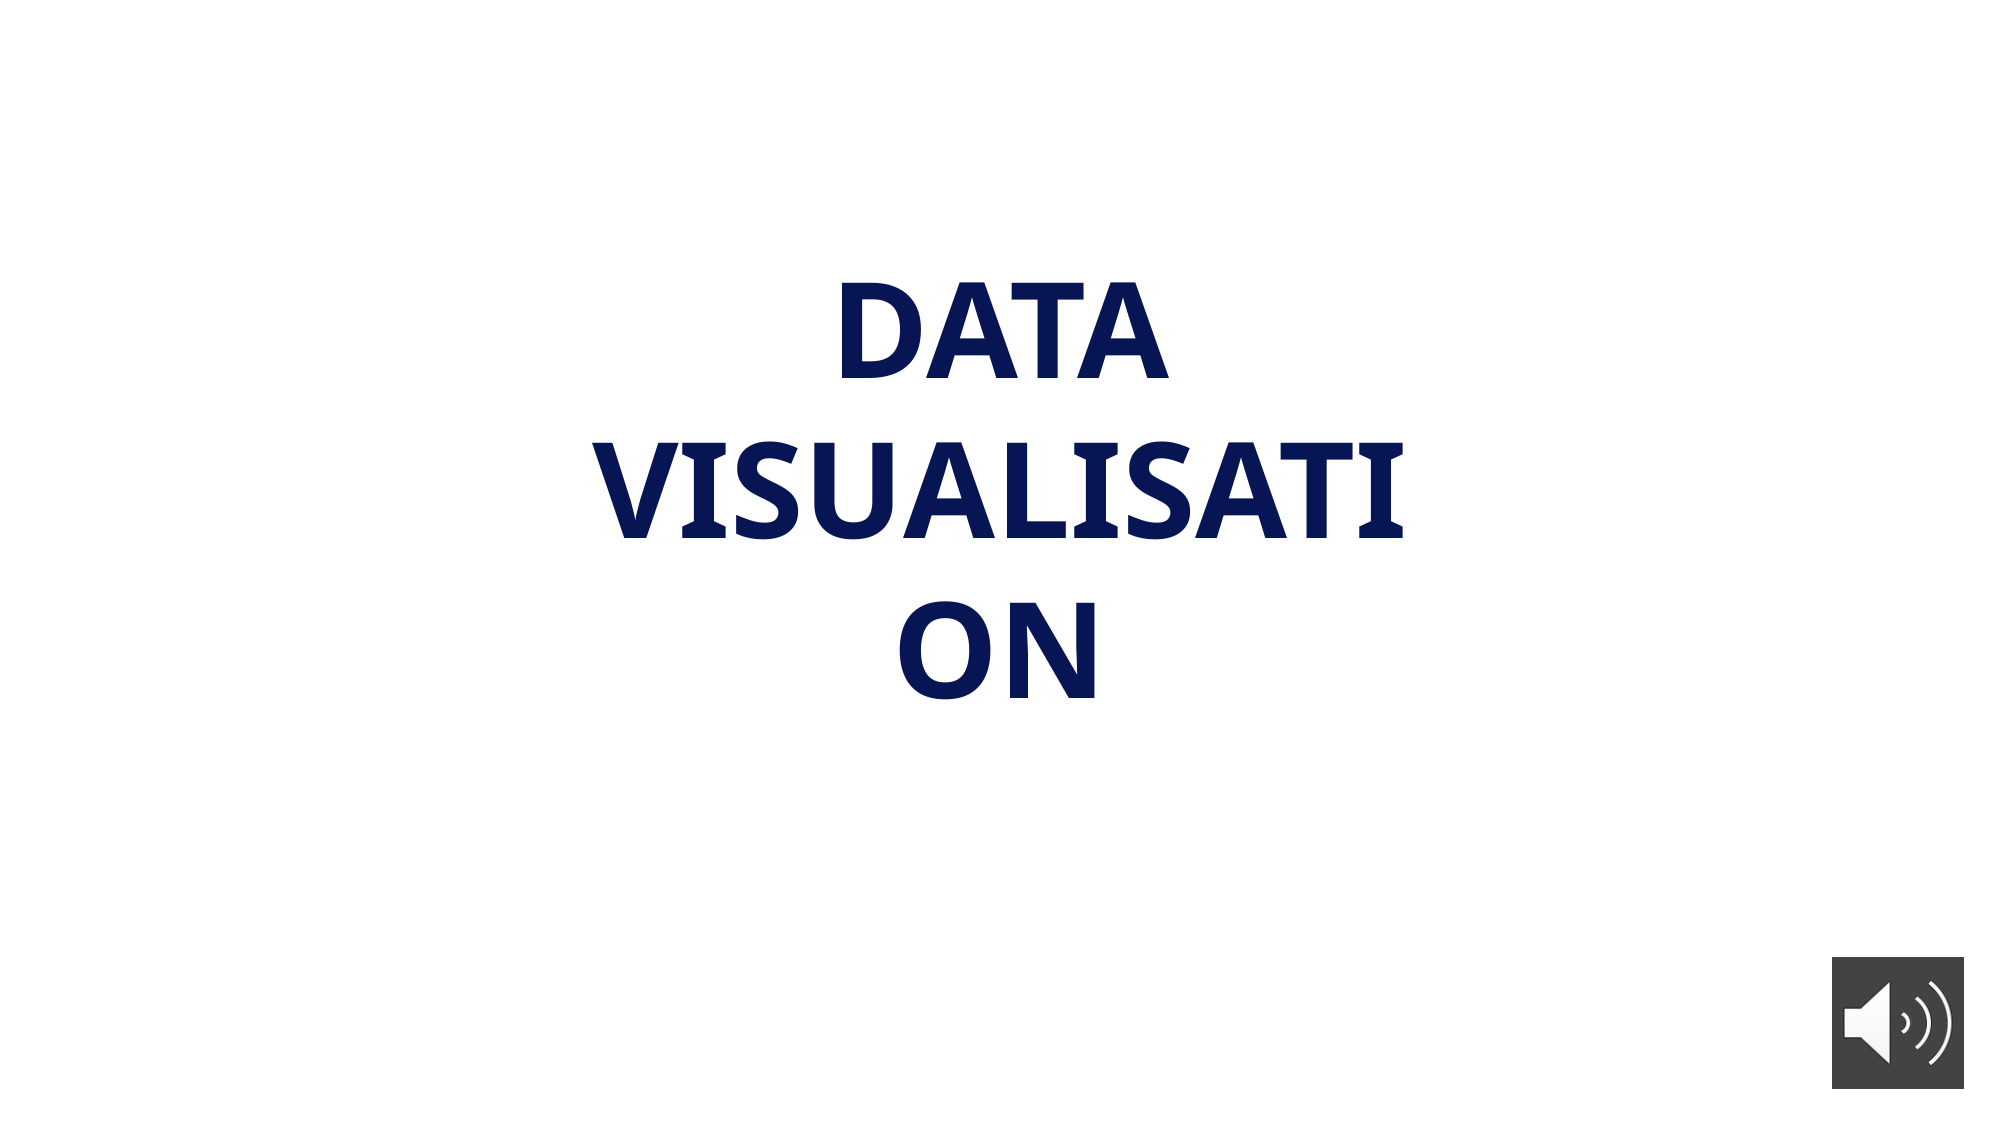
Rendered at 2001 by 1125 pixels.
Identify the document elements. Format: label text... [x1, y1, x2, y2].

title DATA VISUALISATION [525, 562, 1475, 746]
picture [1830, 955, 1965, 1090]
